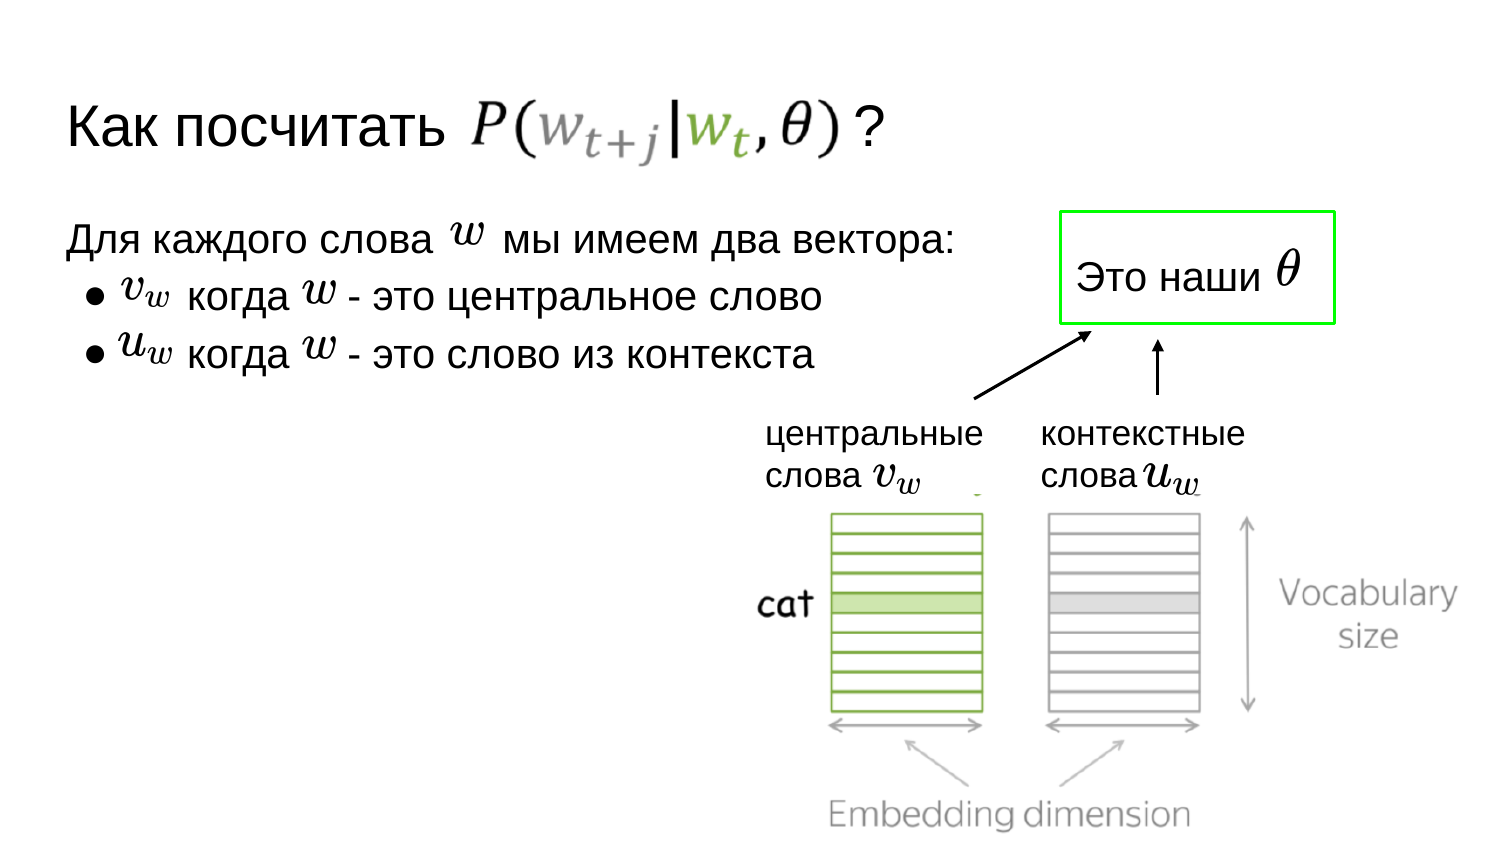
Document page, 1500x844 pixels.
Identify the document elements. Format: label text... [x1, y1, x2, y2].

text_box контекстные слова [1025, 394, 1291, 435]
text_box Это наши [1060, 226, 1500, 315]
picture [1277, 248, 1300, 286]
picture [749, 463, 1467, 835]
title Как посчитать ? [51, 72, 1449, 167]
text_box [1060, 315, 1335, 324]
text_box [973, 330, 1092, 400]
picture [302, 336, 337, 359]
picture [450, 222, 484, 245]
picture [117, 331, 172, 364]
text_box [1060, 211, 1335, 226]
text_box центральные слова [750, 394, 1015, 435]
picture [302, 280, 337, 304]
list Для каждого слова мы имеем два вектора: когда - это центральное слово когда - это слово из контекста [51, 189, 1449, 454]
picture [121, 276, 169, 307]
picture [460, 82, 845, 168]
